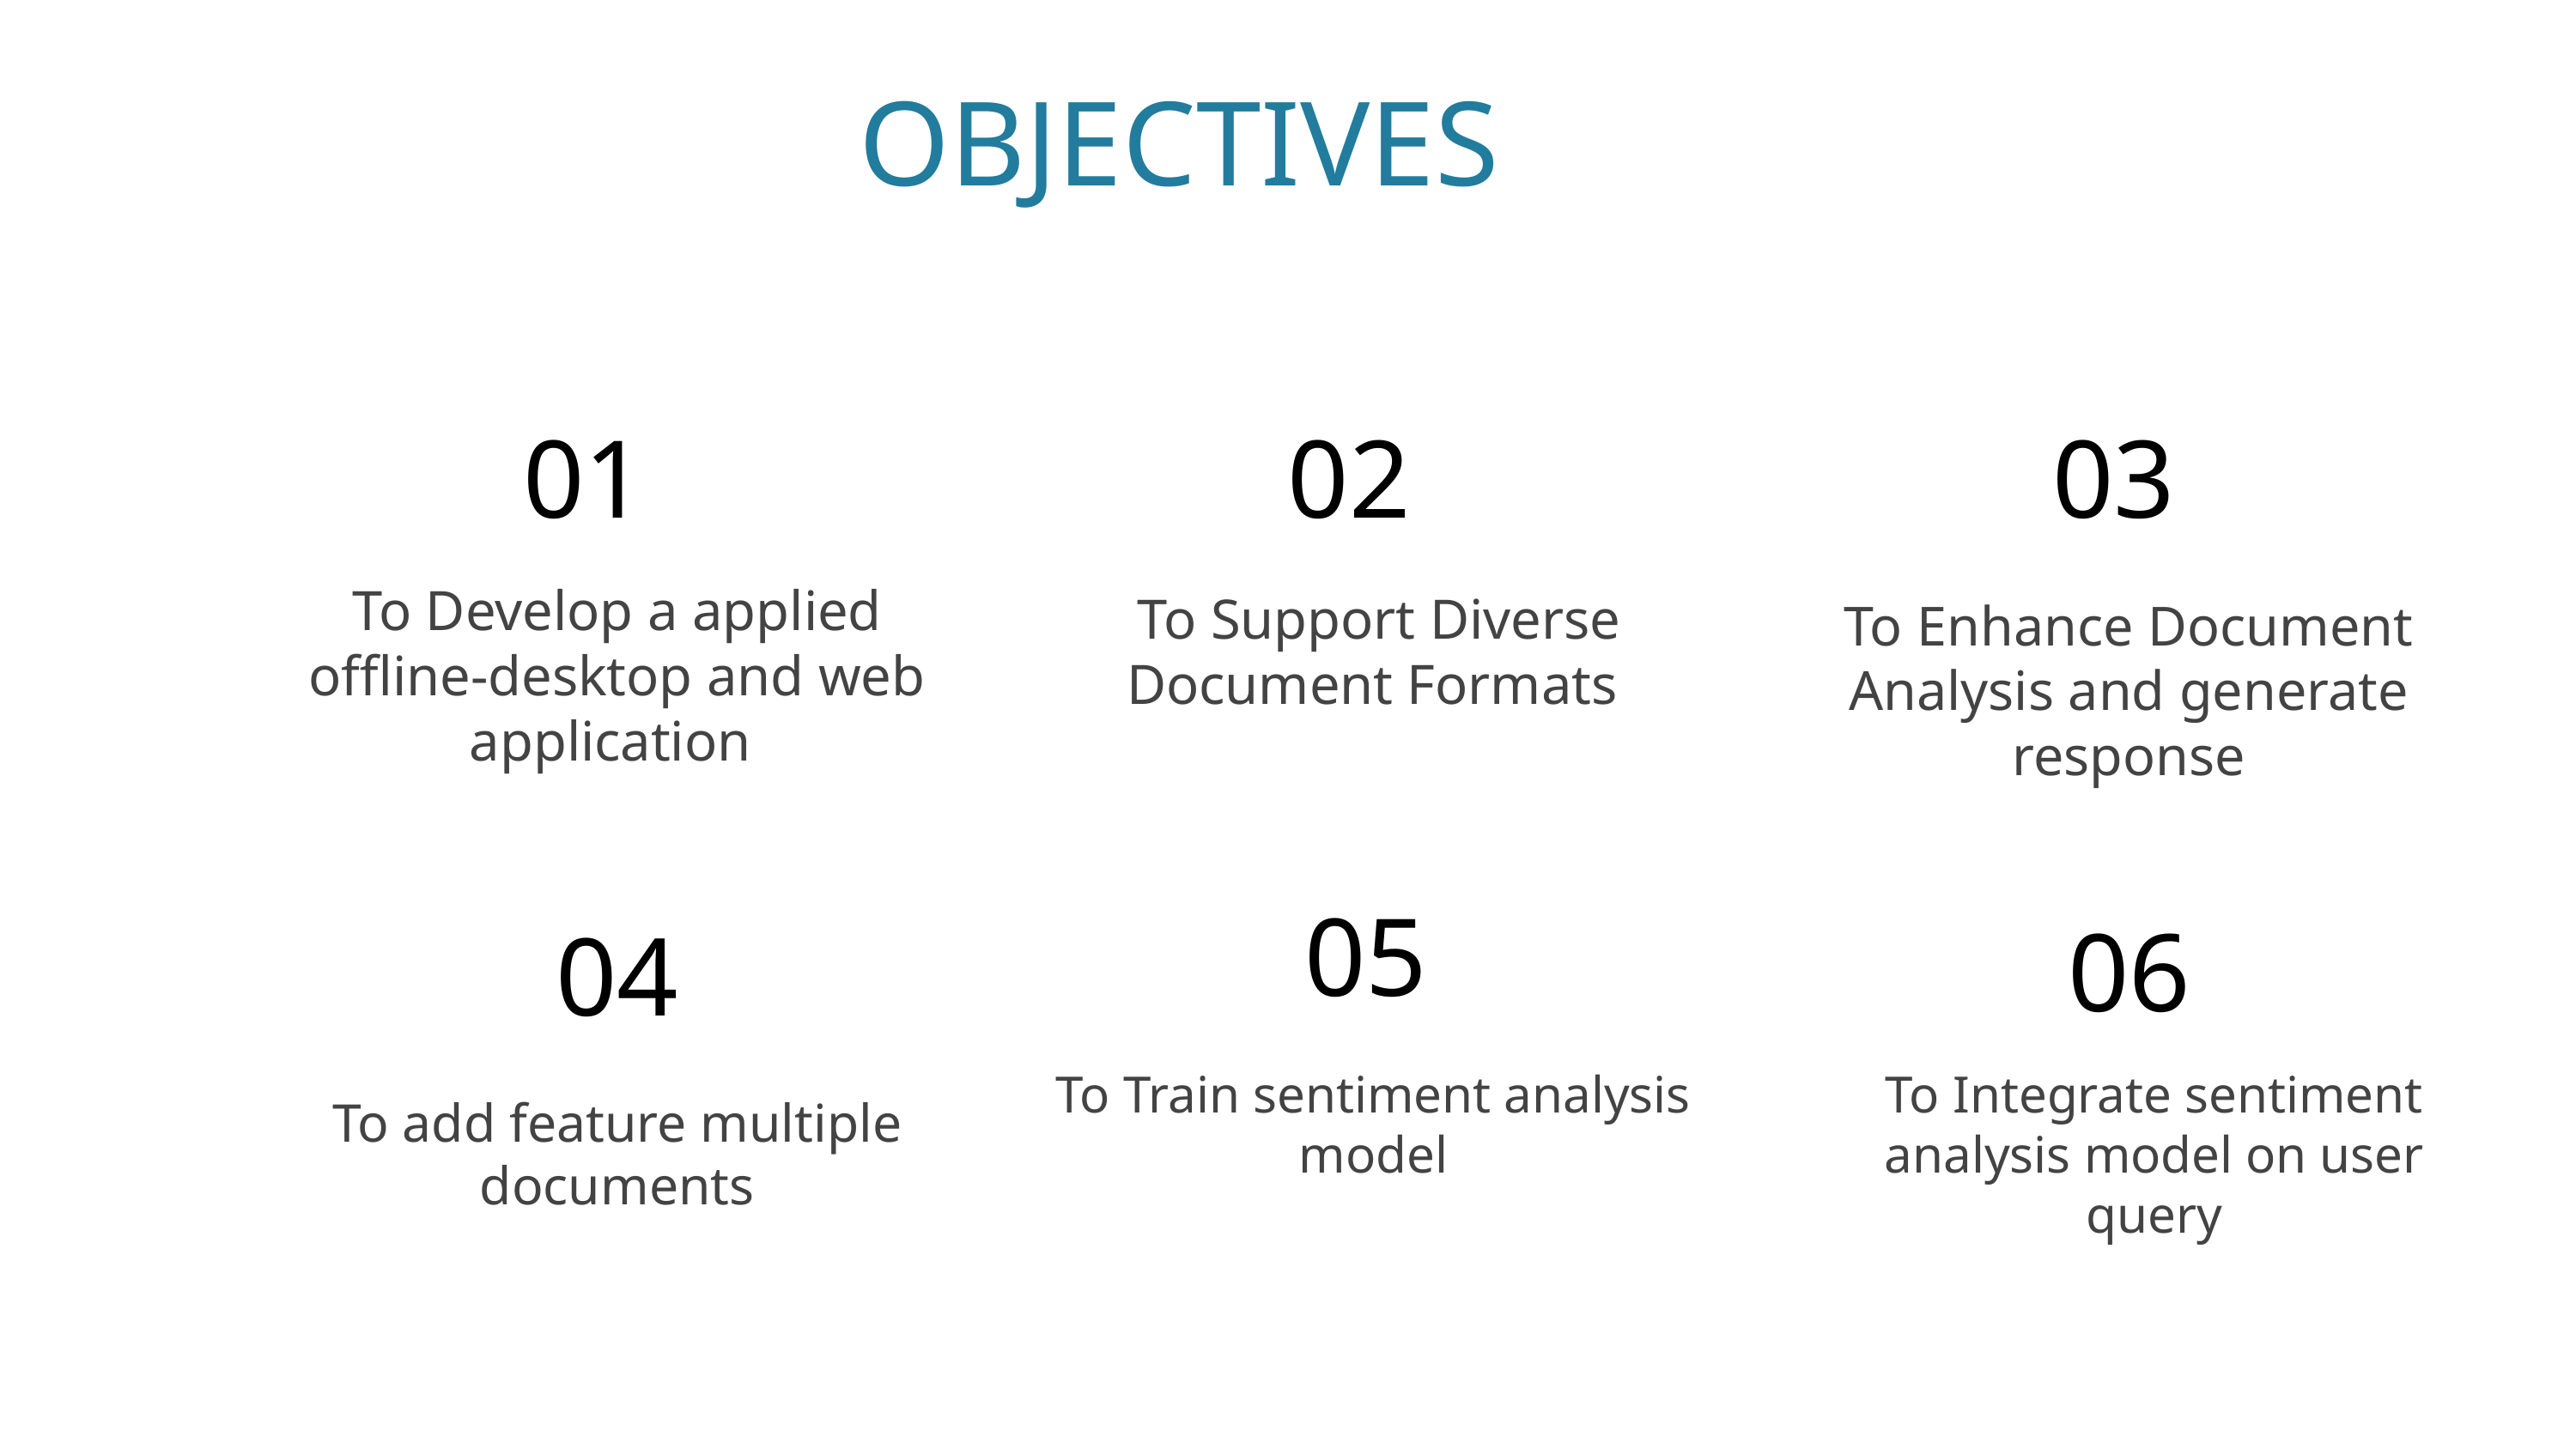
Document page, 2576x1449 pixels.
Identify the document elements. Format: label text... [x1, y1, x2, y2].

text_box To Train sentiment analysis model [1053, 1063, 1693, 1183]
text_box To Enhance Document Analysis and generate response [1783, 591, 2475, 786]
text_box To Support Diverse Document Formats [1032, 585, 1727, 716]
text_box To Develop a applied offline-desktop and web application [270, 575, 965, 772]
text_box 02 [1137, 410, 1561, 540]
text_box To add feature multiple documents [283, 1089, 951, 1216]
text_box 01 [373, 410, 797, 540]
text_box 06 [1917, 905, 2342, 1034]
text_box 05 [1154, 888, 1578, 1018]
text_box 04 [405, 908, 829, 1038]
text_box 03 [1901, 410, 2325, 540]
text_box To Integrate sentiment analysis model on user query [1834, 1063, 2475, 1244]
text_box OBJECTIVES [829, 94, 1784, 209]
